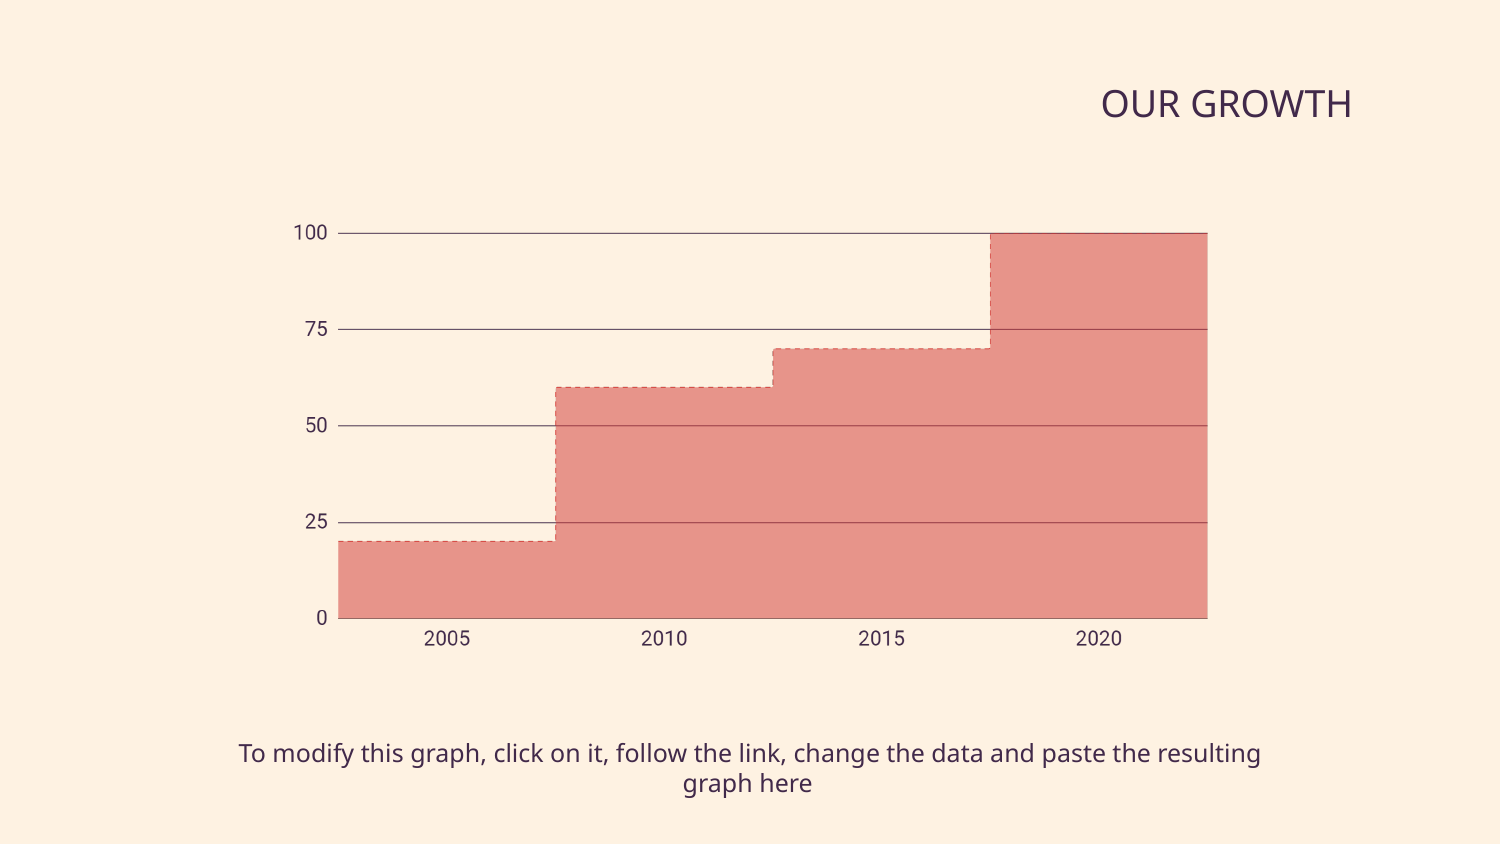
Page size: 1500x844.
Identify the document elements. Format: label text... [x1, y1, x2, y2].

picture [269, 198, 1231, 673]
title OUR GROWTH [735, 64, 1369, 132]
text_box To modify this graph, click on it, follow the link, change the data and paste the resulting graph here [207, 739, 1295, 795]
